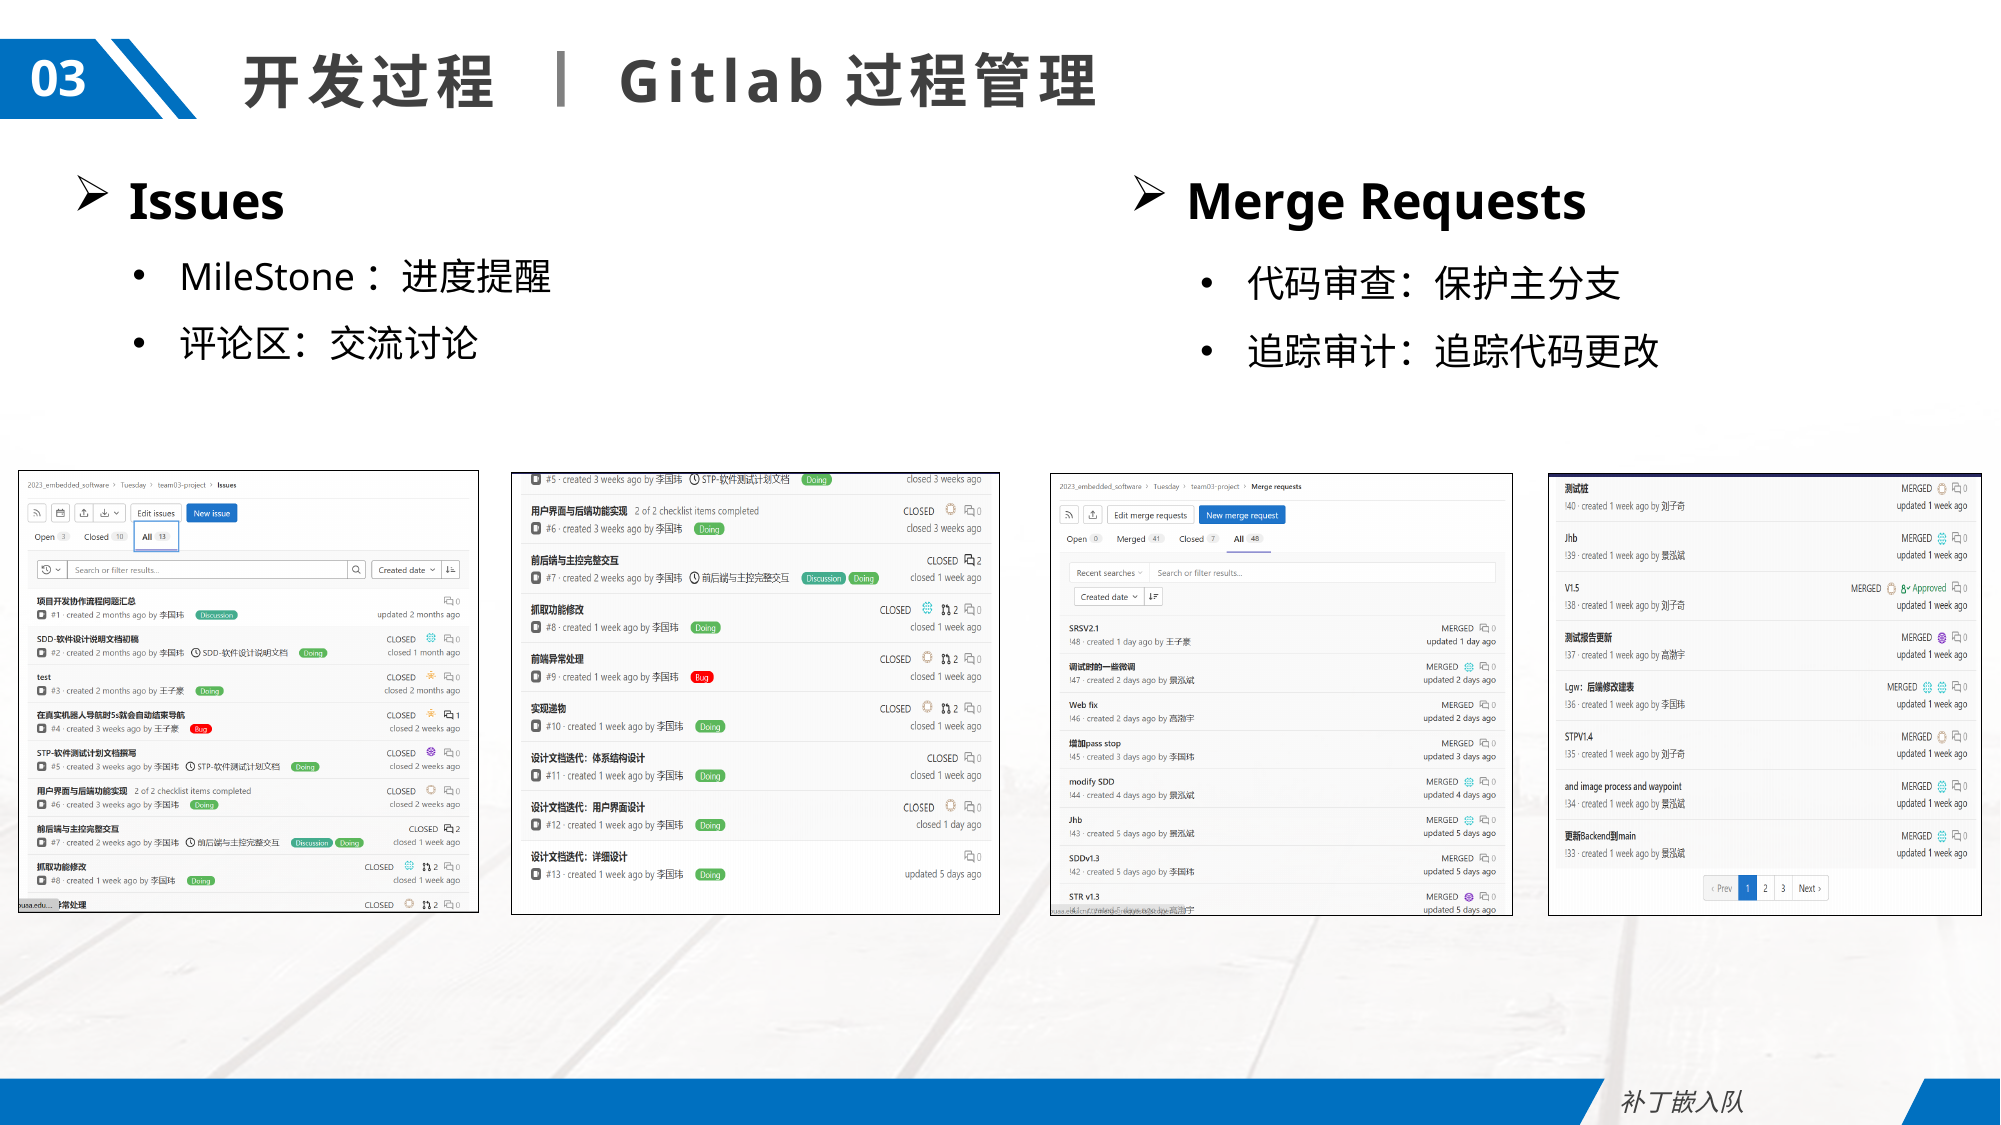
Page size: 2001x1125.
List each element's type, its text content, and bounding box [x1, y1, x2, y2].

text_box MileStone：进度提醒 评论区：交流讨论 [117, 222, 567, 373]
text_box Gitlab过程管理 [603, 36, 1184, 122]
text_box 开发过程 [228, 37, 585, 123]
text_box 代码审查：保护主分支 追踪审计：追踪代码更改 [1185, 230, 1675, 448]
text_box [0, 1078, 2000, 1125]
text_box Issues [58, 132, 993, 238]
text_box Merge Requests [1114, 132, 2000, 237]
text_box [0, 38, 197, 119]
picture [0, 0, 2001, 1125]
